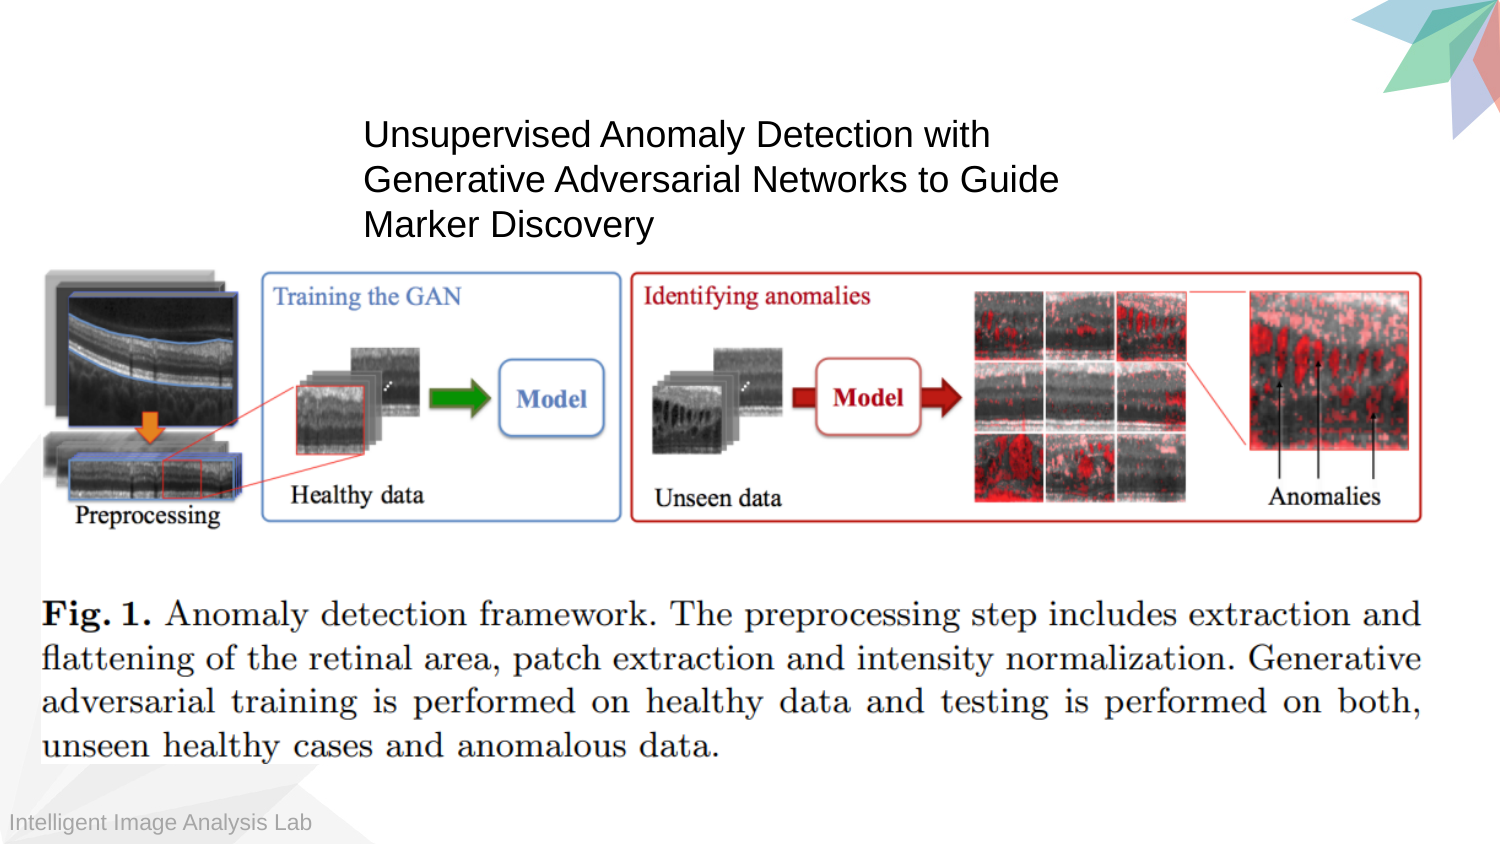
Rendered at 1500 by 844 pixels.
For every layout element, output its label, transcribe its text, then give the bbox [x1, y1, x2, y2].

picture [0, 0, 1500, 844]
text_box Unsupervised Anomaly Detection with Generative Adversarial Networks to Guide Marker Discovery [348, 102, 1102, 253]
